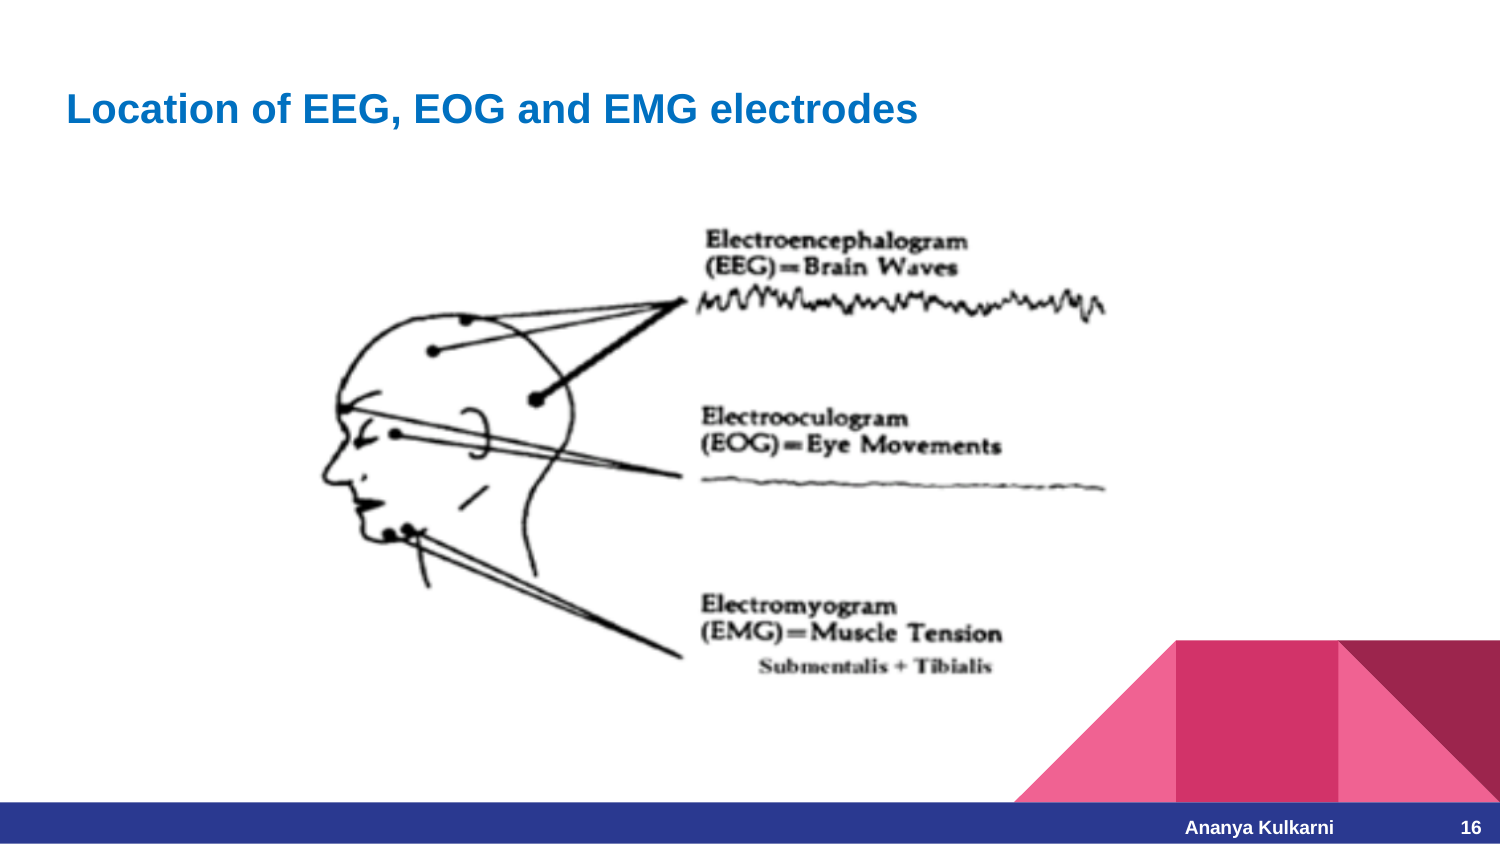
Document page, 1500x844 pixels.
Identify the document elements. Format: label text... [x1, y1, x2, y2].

picture [294, 225, 1110, 701]
title Location of EEG, EOG and EMG electrodes [51, 67, 1449, 167]
slide_number Ananya Kulkarni 16 [10, 790, 1497, 844]
